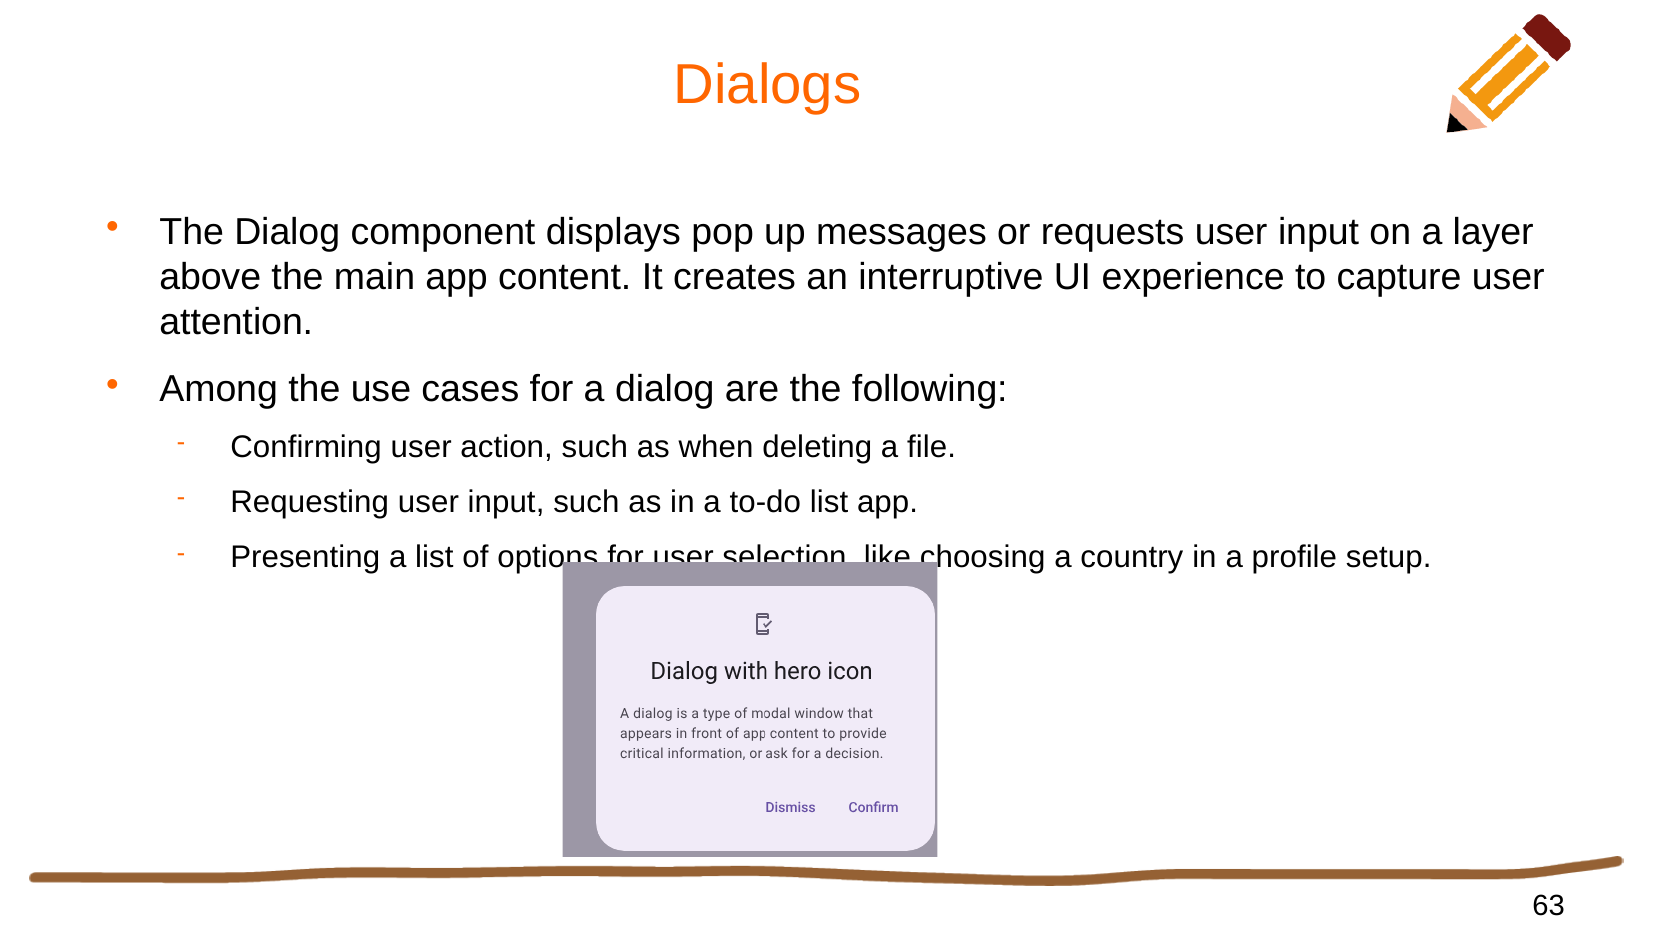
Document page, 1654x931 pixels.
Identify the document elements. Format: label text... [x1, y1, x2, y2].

picture [1446, 14, 1571, 133]
slide_number 63 [1181, 885, 1565, 930]
list The Dialog component displays pop up messages or requests user input on a layer above the main app content. It creates an interruptive UI experience to capture user attention. Among the use cases for a dialog are the following: Confirming user action, such as when deleting a file. Requesting user input, such as in a to-do list app. Presenting a list of options for user selection, like choosing a country in a profile setup. [88, 206, 1565, 857]
picture [29, 562, 1624, 886]
title Dialogs [88, 29, 1447, 133]
